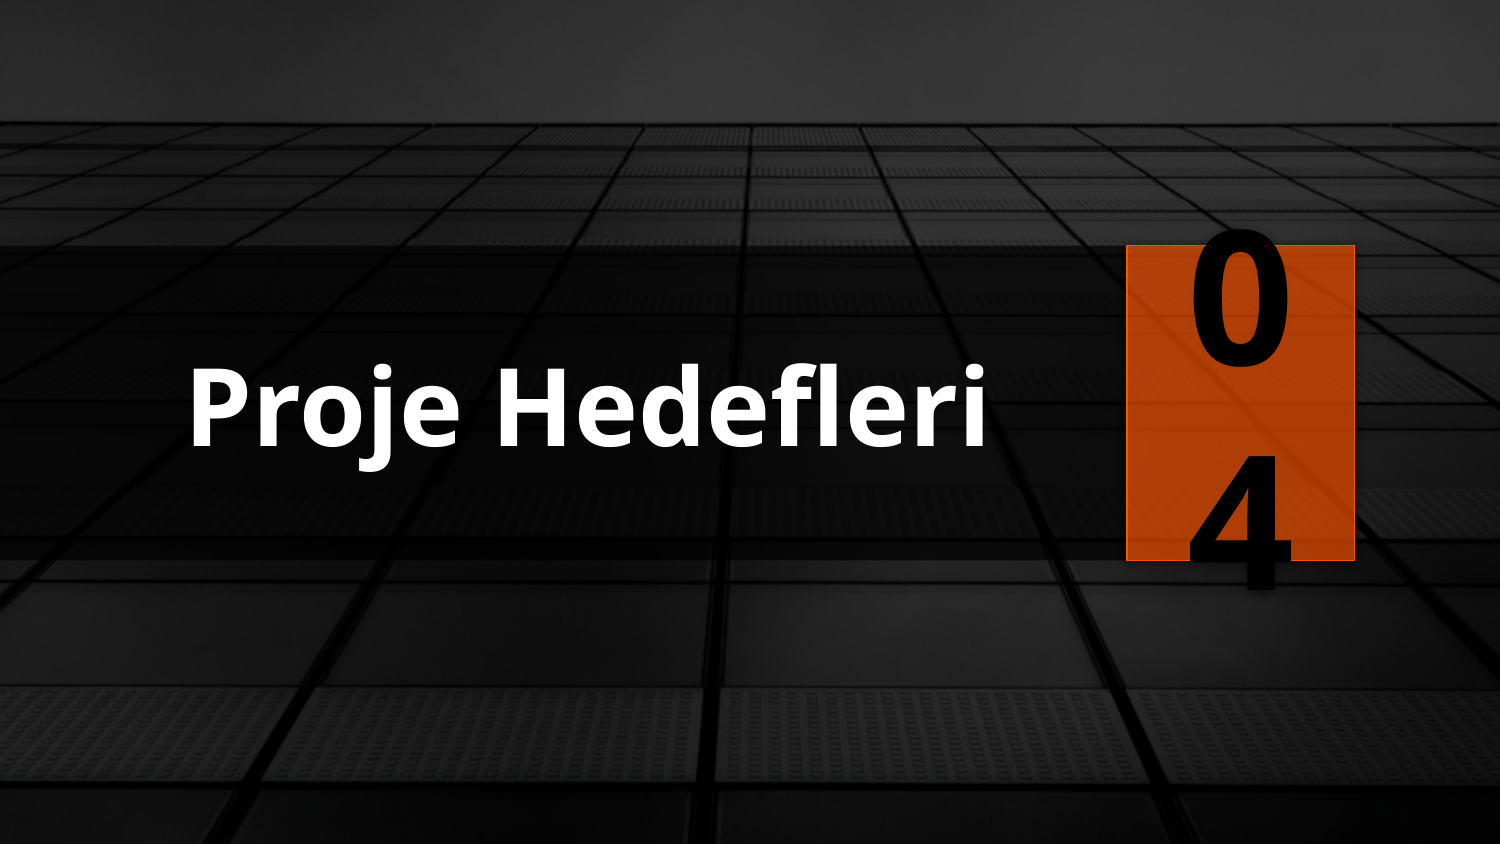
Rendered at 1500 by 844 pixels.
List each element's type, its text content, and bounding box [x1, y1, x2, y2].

title Proje Hedefleri [0, 245, 1122, 561]
text_box 04 [1127, 245, 1355, 561]
picture [0, 0, 1500, 844]
